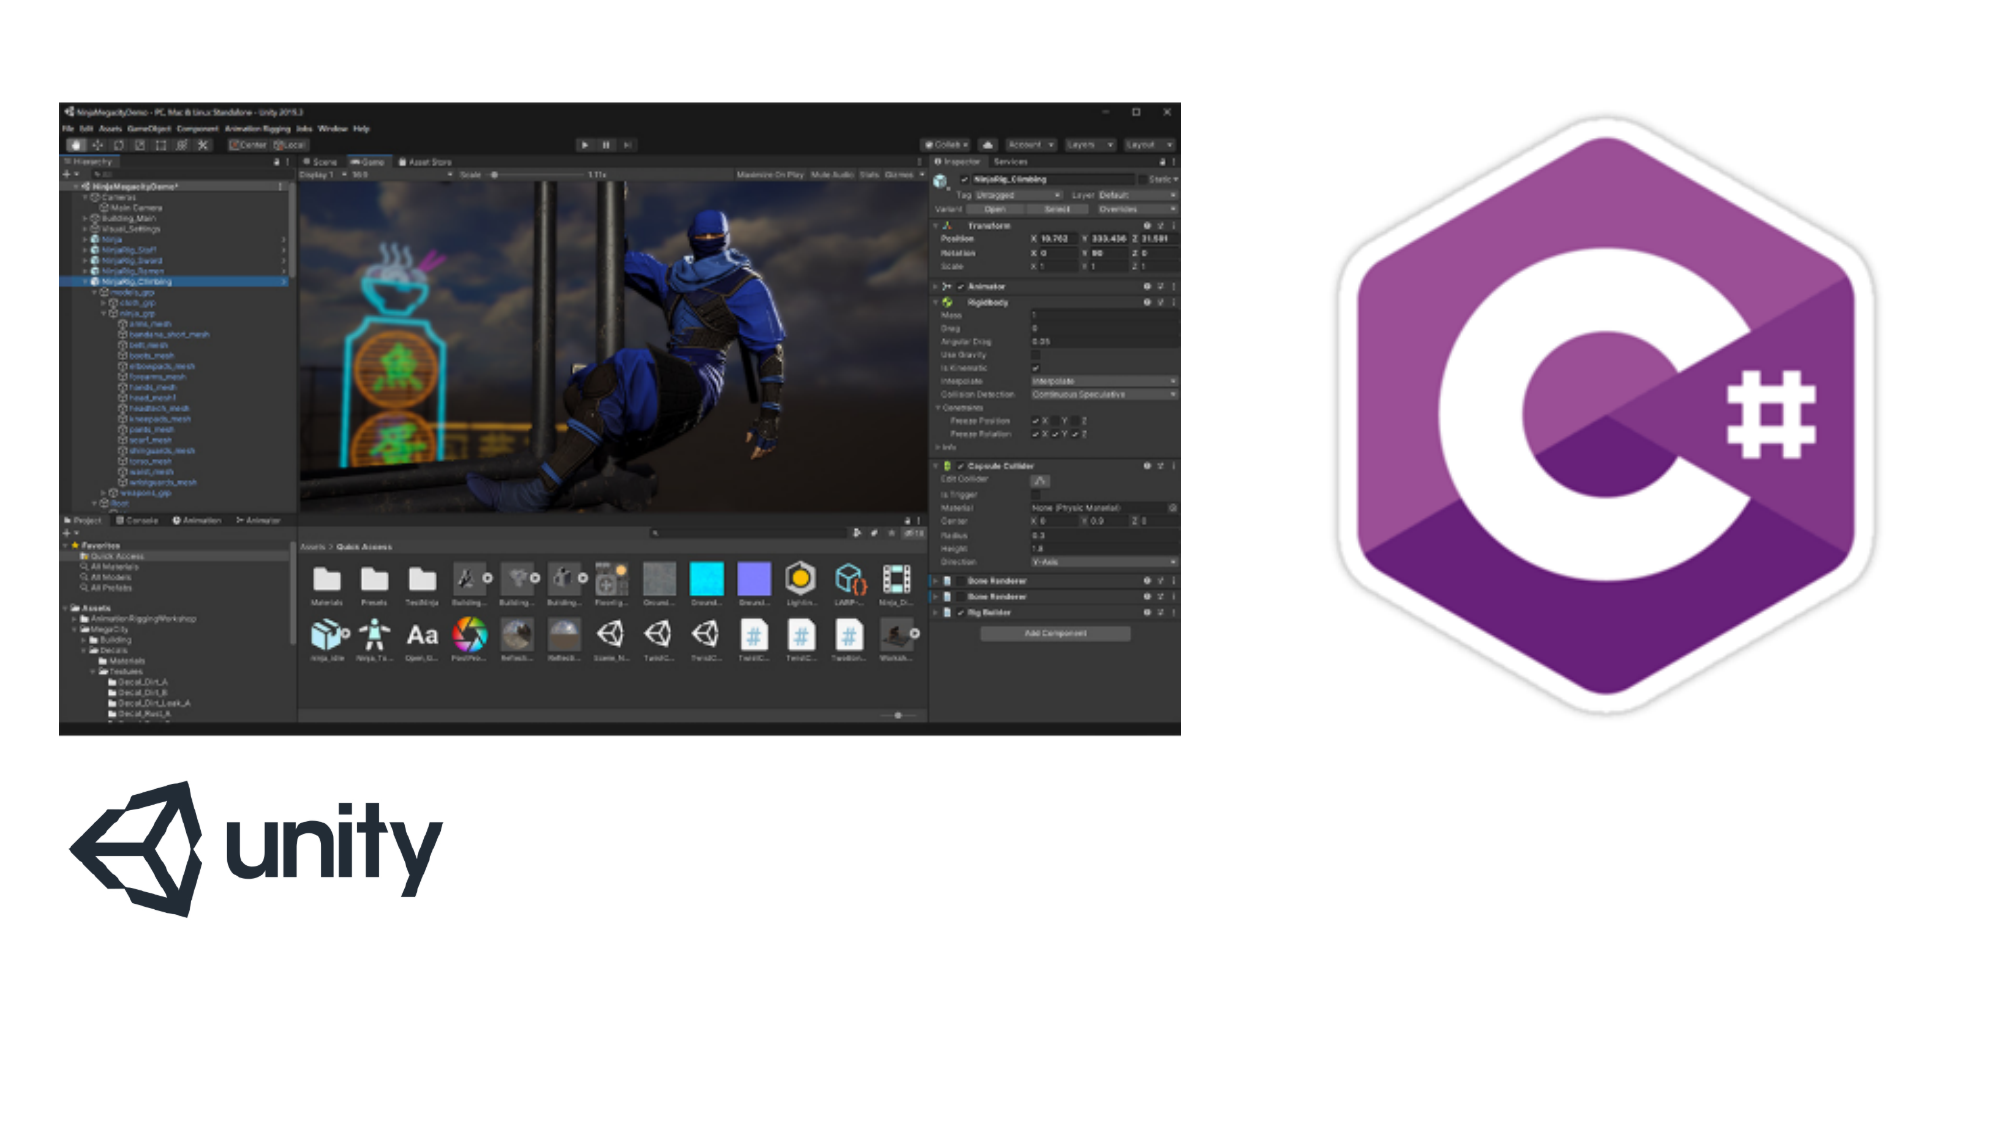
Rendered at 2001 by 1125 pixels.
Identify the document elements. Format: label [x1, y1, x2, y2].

picture [59, 770, 477, 927]
picture [59, 101, 1181, 740]
picture [1284, 95, 1930, 741]
